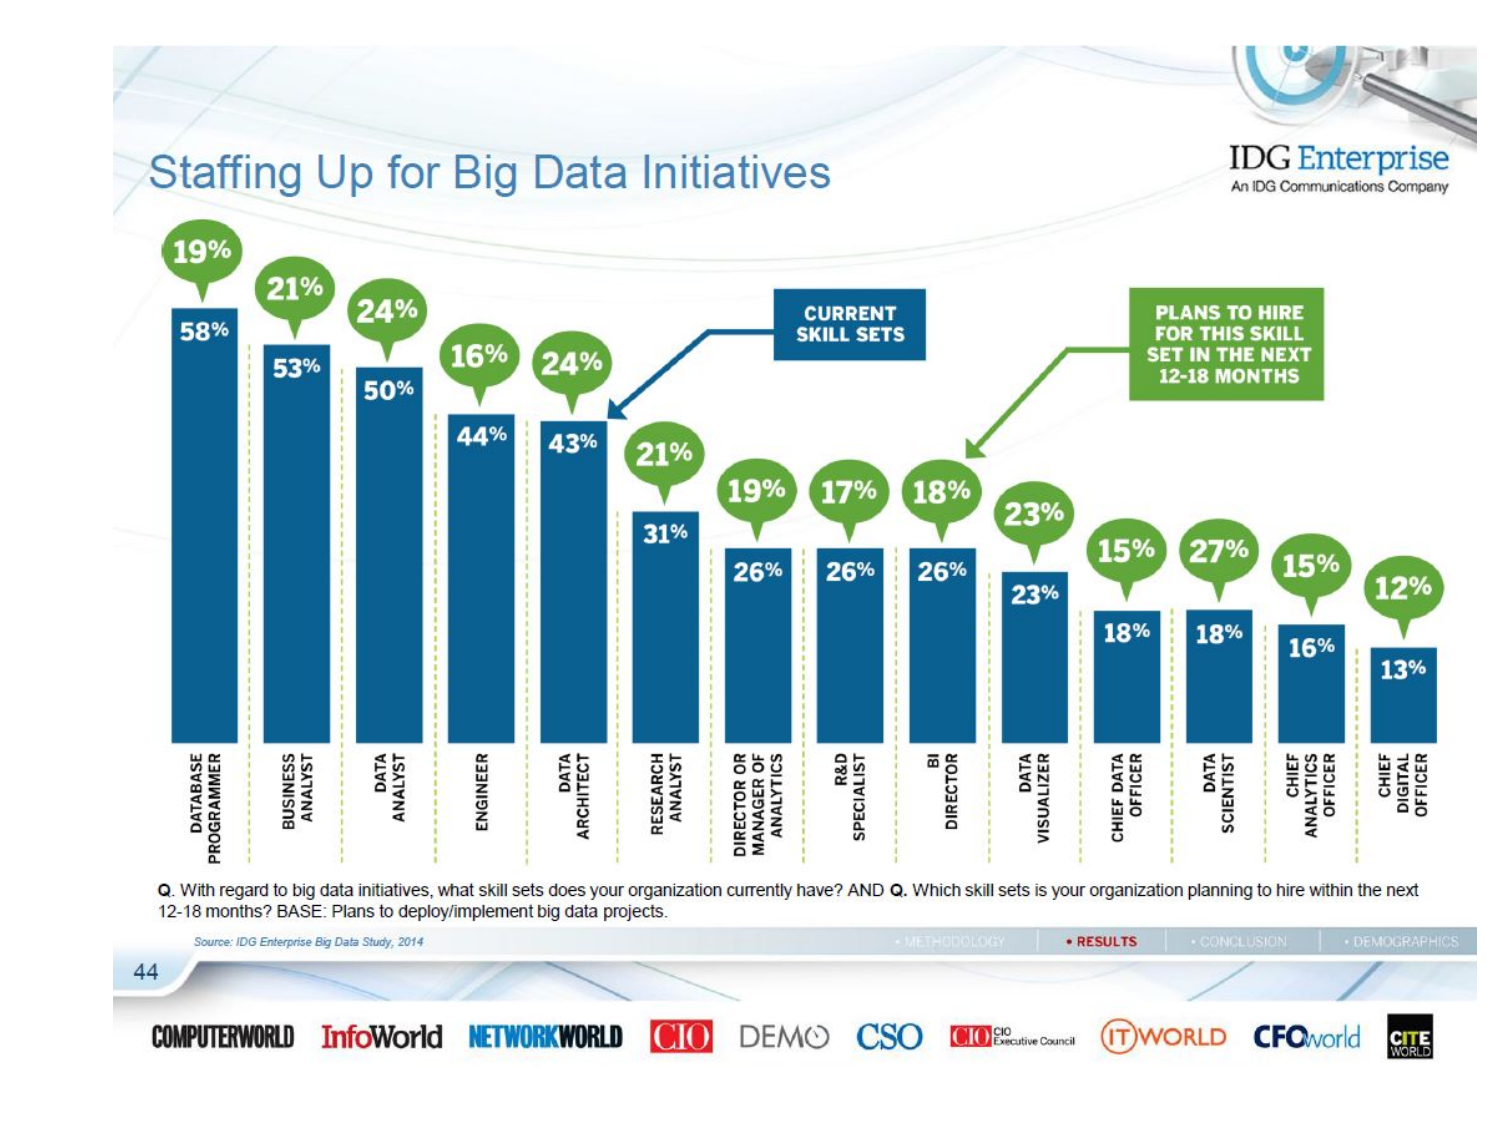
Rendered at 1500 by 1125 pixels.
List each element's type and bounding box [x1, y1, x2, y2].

list [0, 44, 1500, 1067]
